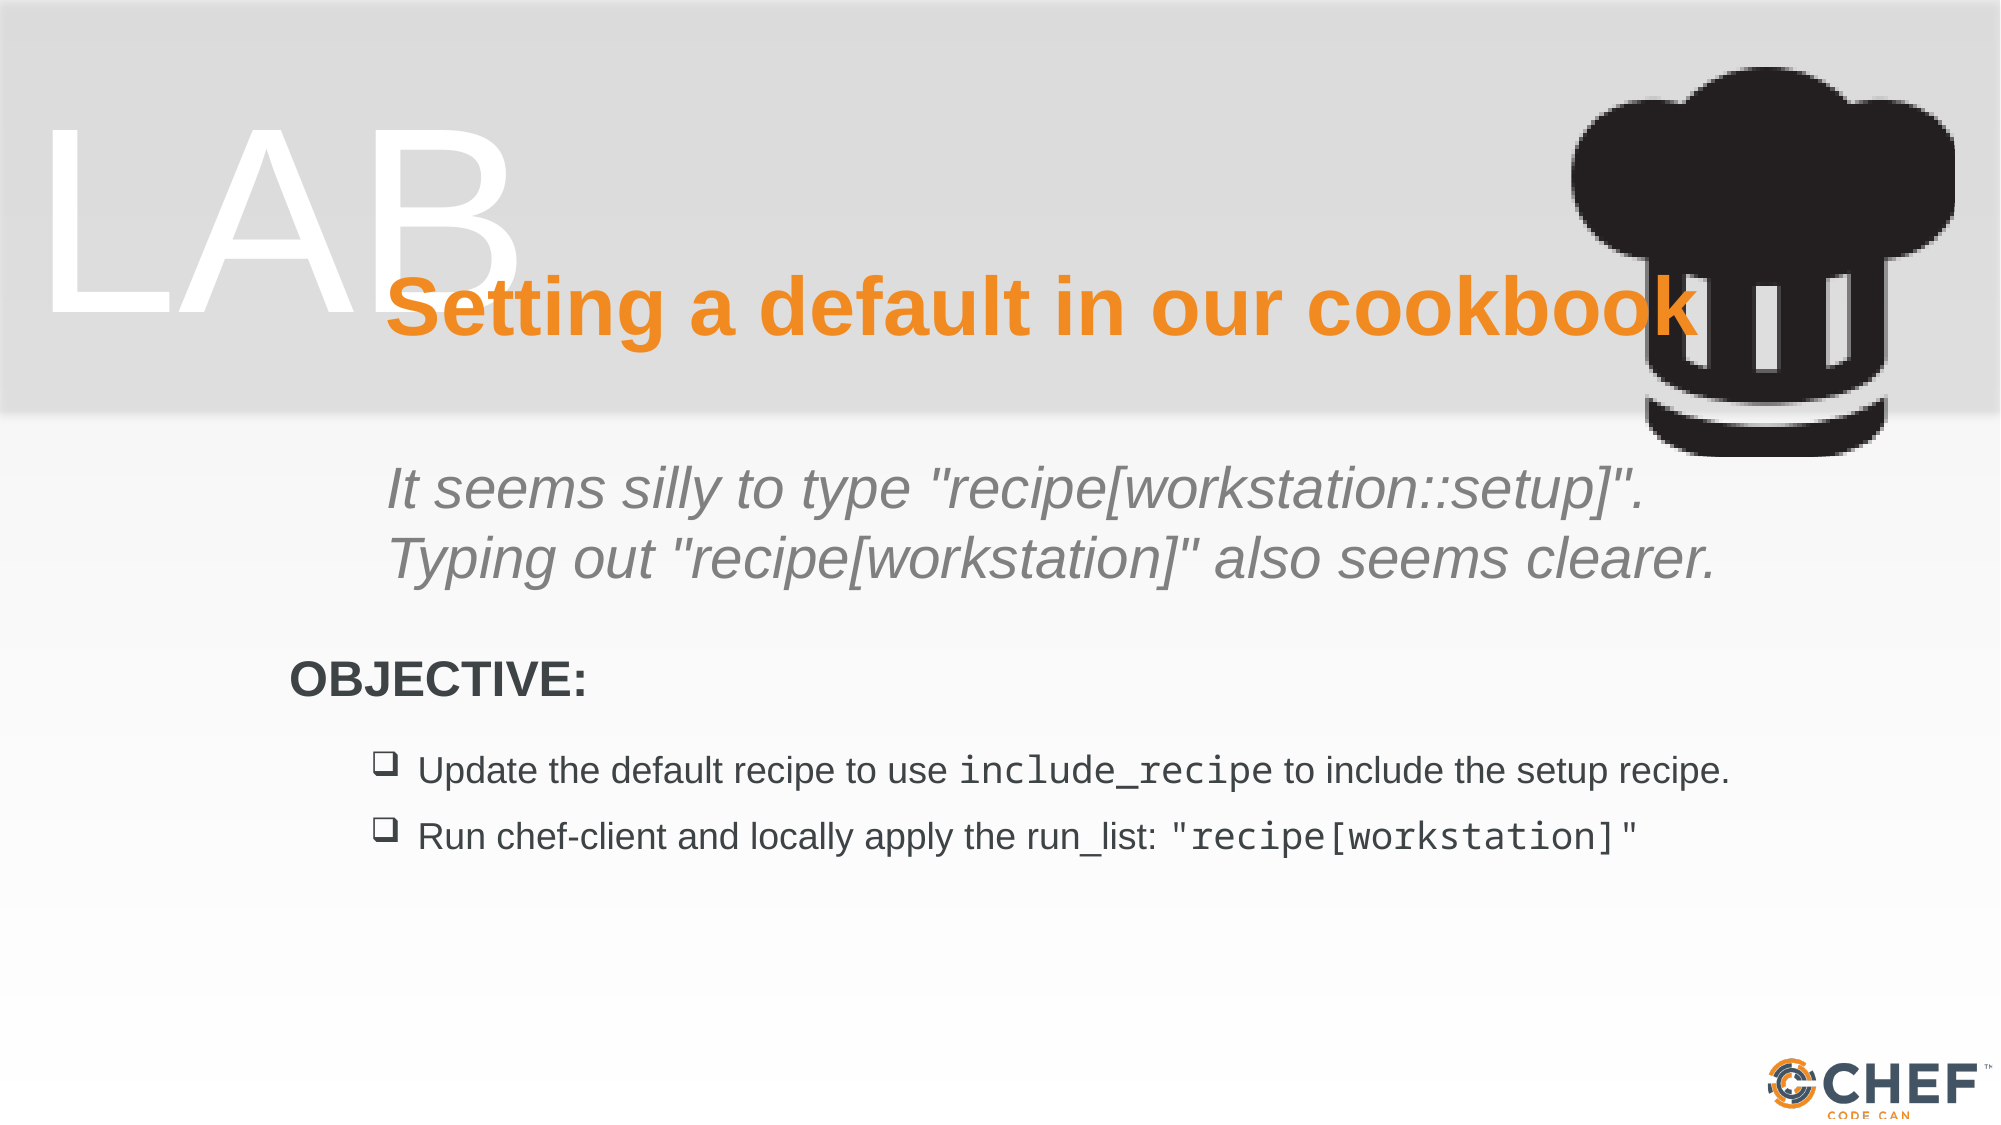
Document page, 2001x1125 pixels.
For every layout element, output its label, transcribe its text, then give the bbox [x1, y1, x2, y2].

list Update the default recipe to use include_recipe to include the setup recipe. Run chef-client and locally apply the run_list: "recipe[workstation]" [370, 736, 1764, 966]
list It seems silly to type "recipe[workstation::setup]". Typing out "recipe[workstation]" also seems clearer. [371, 426, 1764, 614]
title Setting a default in our cookbook [370, 205, 1721, 412]
